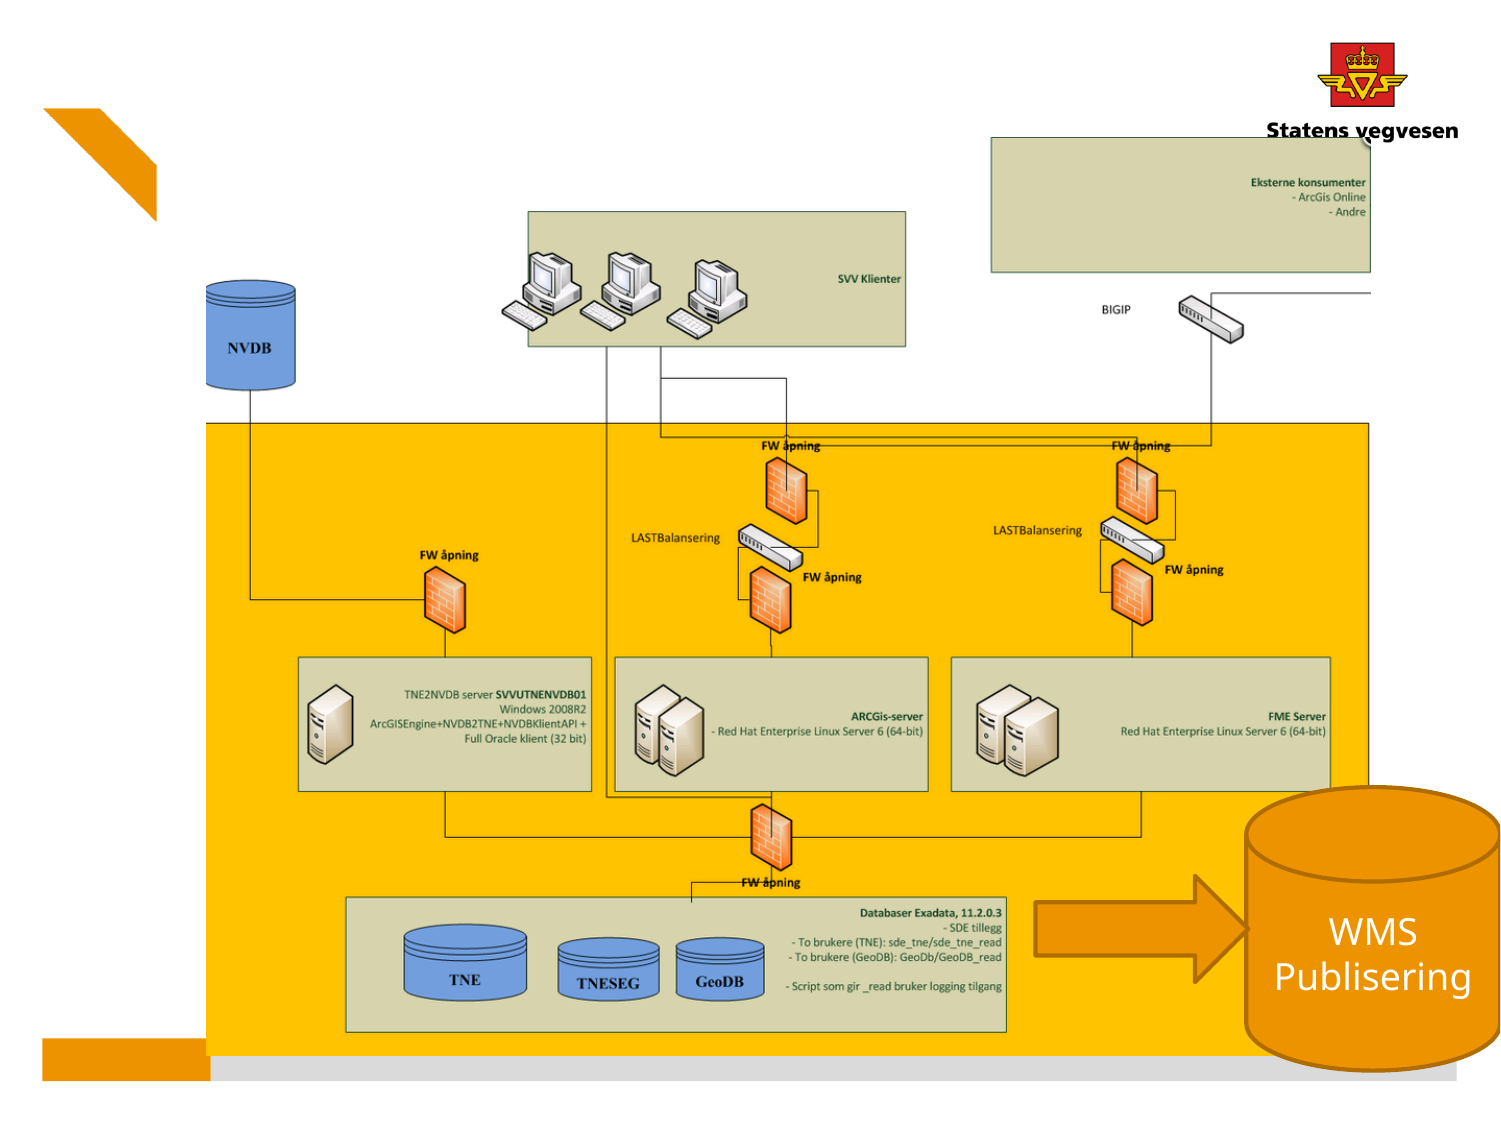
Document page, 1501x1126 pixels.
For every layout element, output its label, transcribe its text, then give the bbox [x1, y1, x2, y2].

picture [206, 0, 1501, 1056]
text_box WMS Publisering [1303, 785, 1501, 1073]
picture [0, 0, 167, 230]
